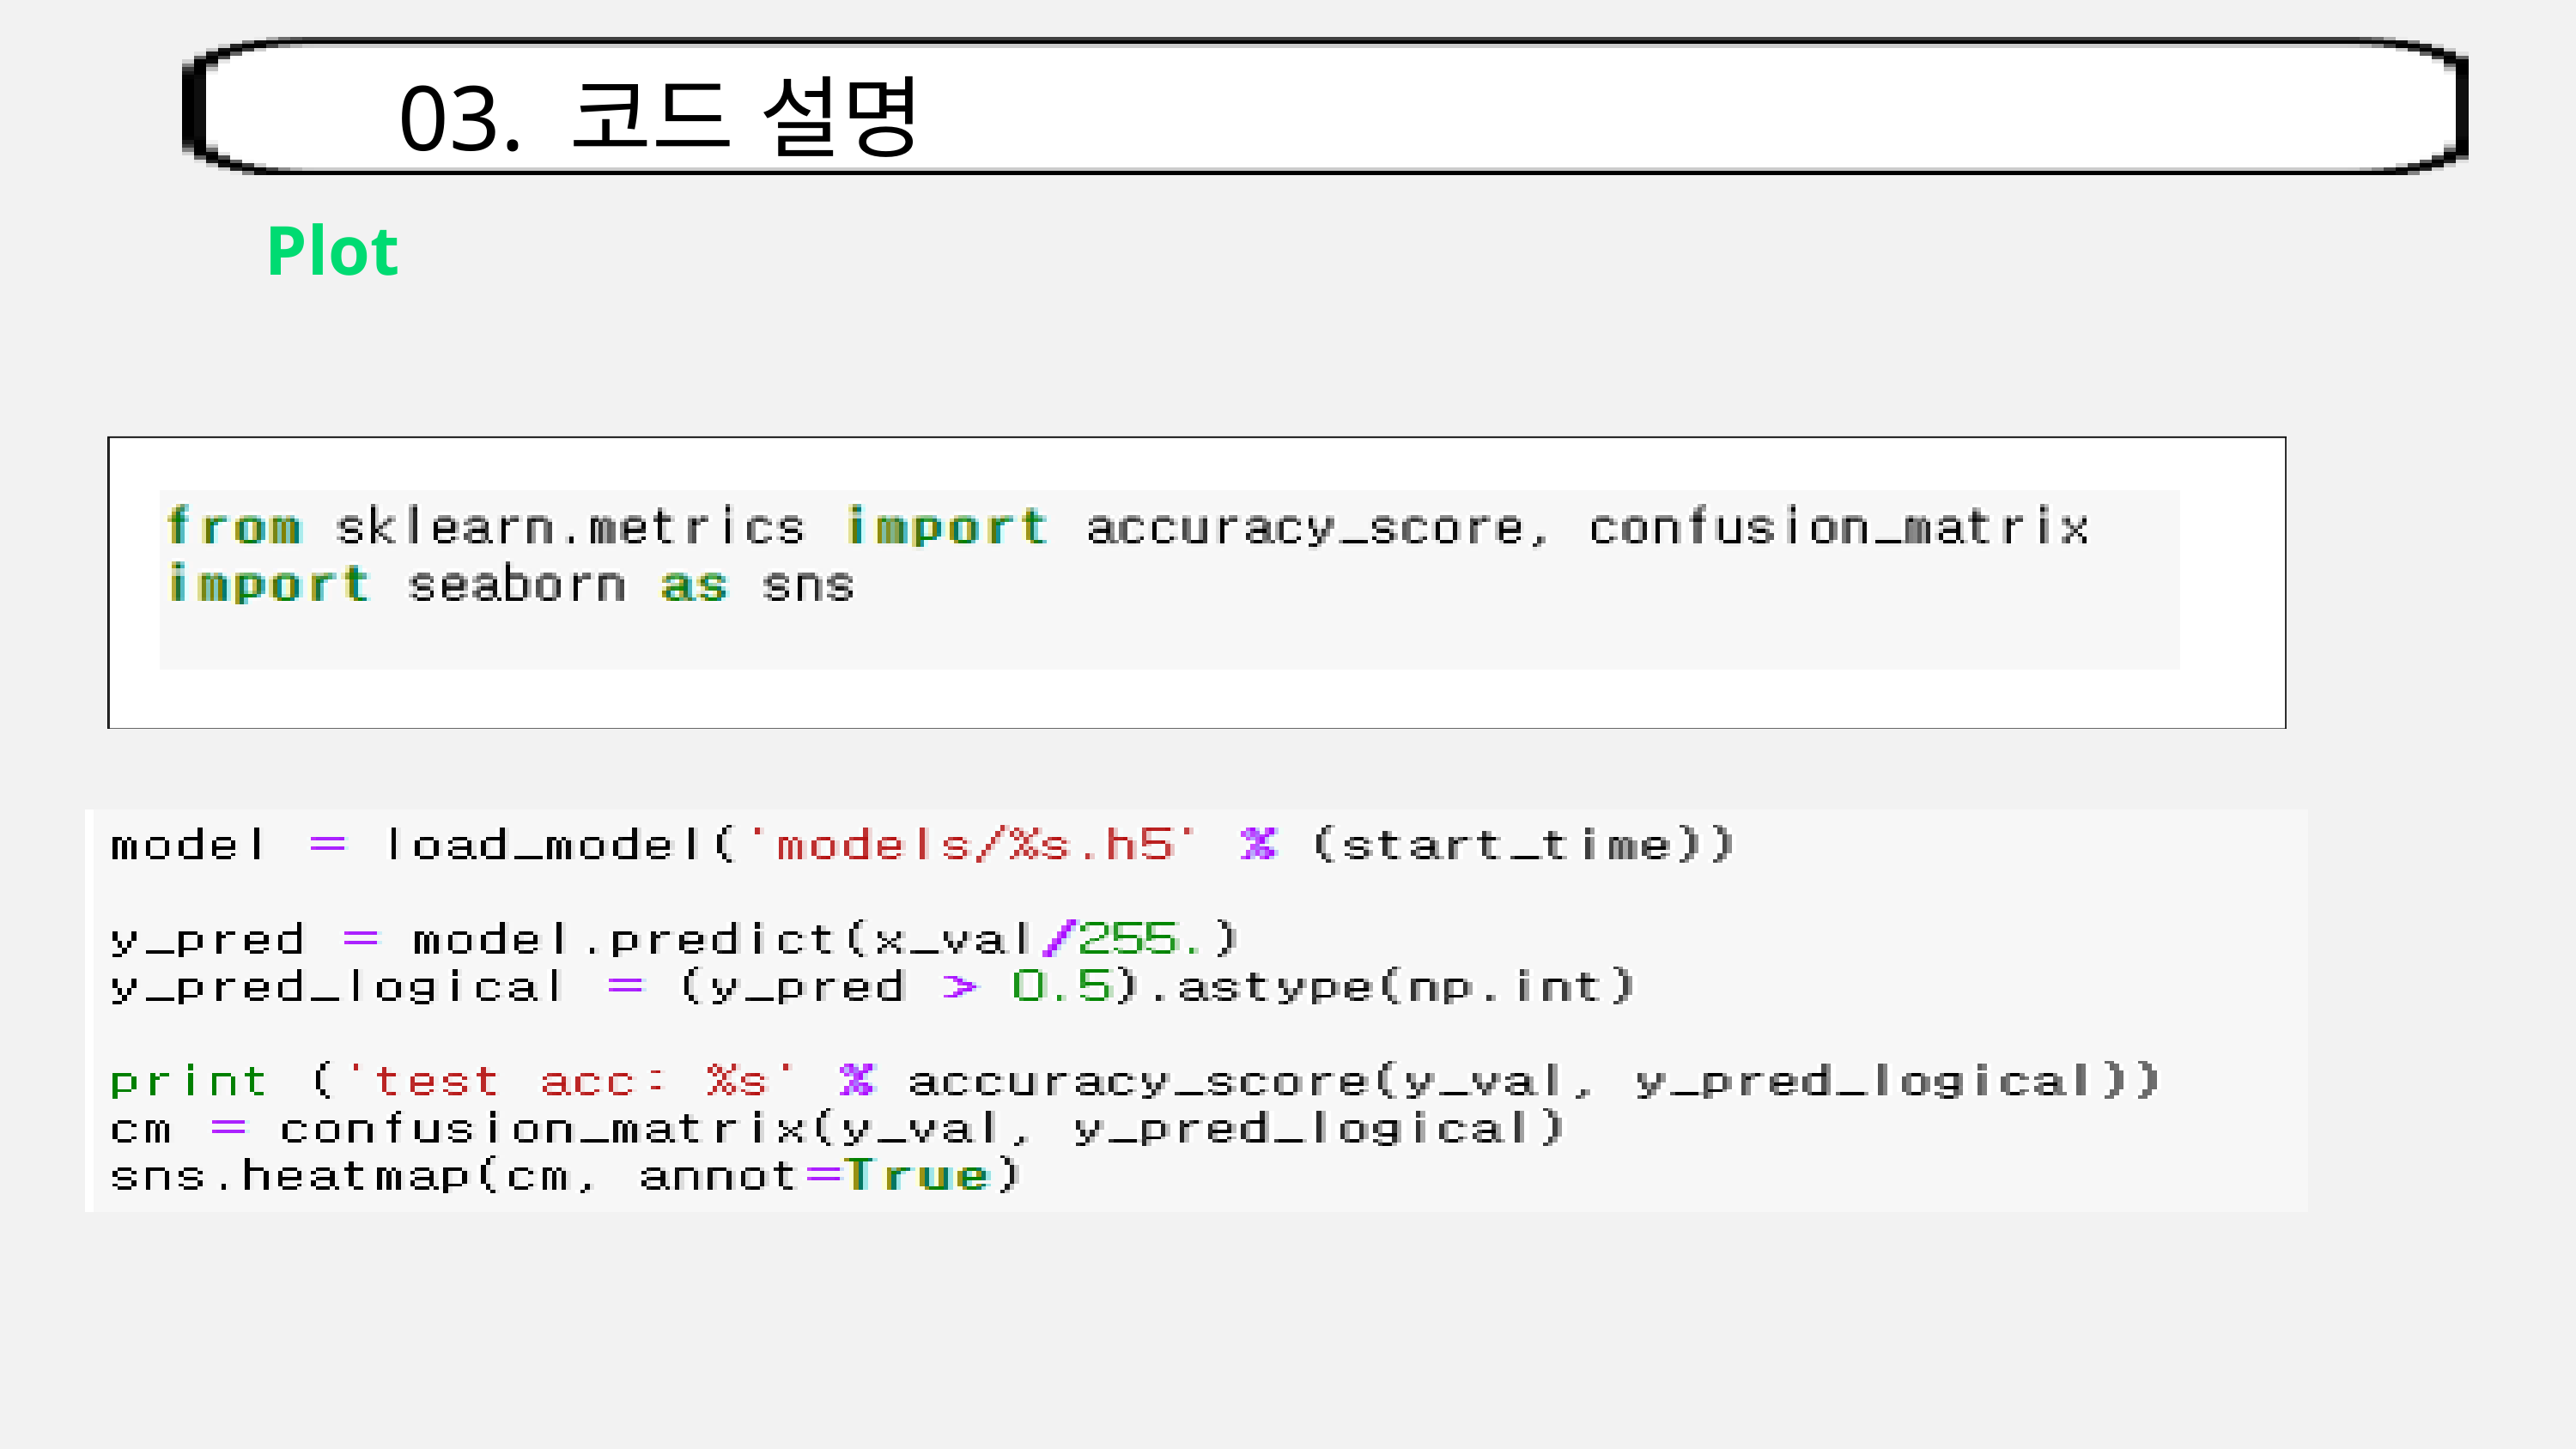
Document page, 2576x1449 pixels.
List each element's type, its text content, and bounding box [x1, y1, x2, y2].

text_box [182, 37, 2470, 206]
picture [106, 435, 2287, 729]
picture [85, 809, 2308, 1213]
title Plot [252, 215, 1073, 303]
